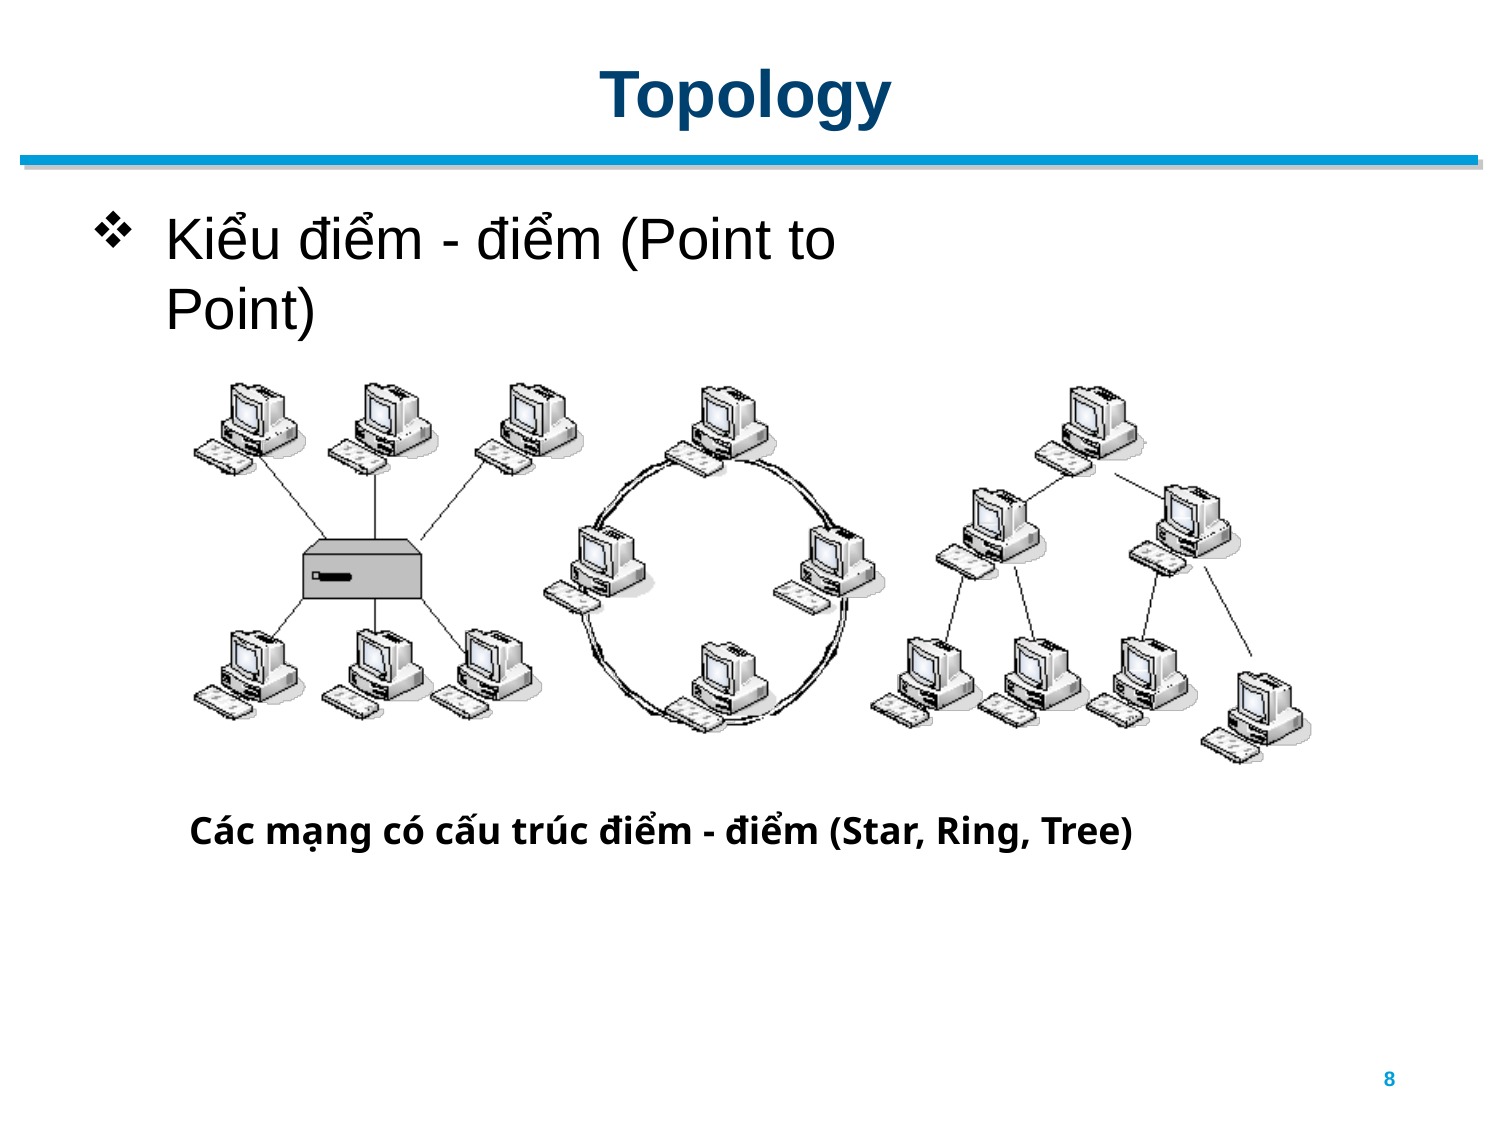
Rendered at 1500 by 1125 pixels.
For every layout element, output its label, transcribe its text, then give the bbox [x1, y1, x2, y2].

text_box Kiểu điểm - điểm (Point to Point) [88, 199, 990, 342]
slide_number 8 [1372, 1065, 1422, 1125]
title Topology [13, 23, 1487, 239]
text_box Các mạng có cấu trúc điểm - điểm (Star, Ring, Tree) [187, 804, 1288, 852]
picture [191, 379, 1317, 770]
